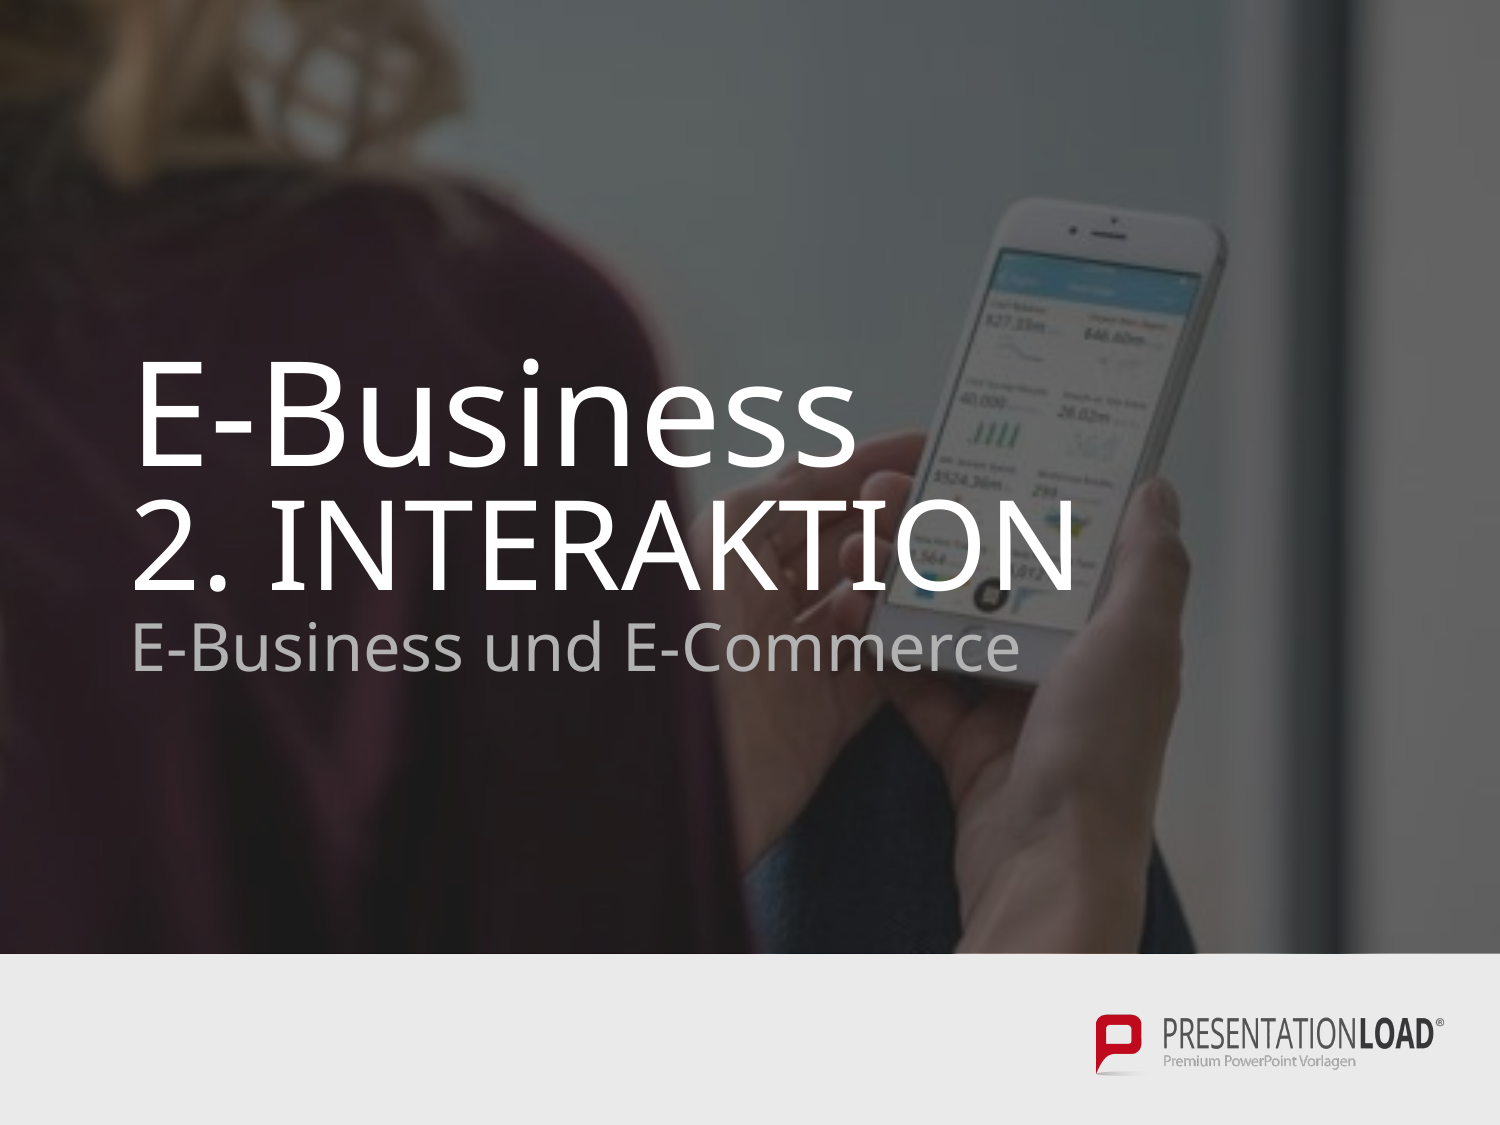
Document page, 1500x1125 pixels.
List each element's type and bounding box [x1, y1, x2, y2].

picture [1096, 1012, 1445, 1076]
picture [0, 0, 1500, 954]
